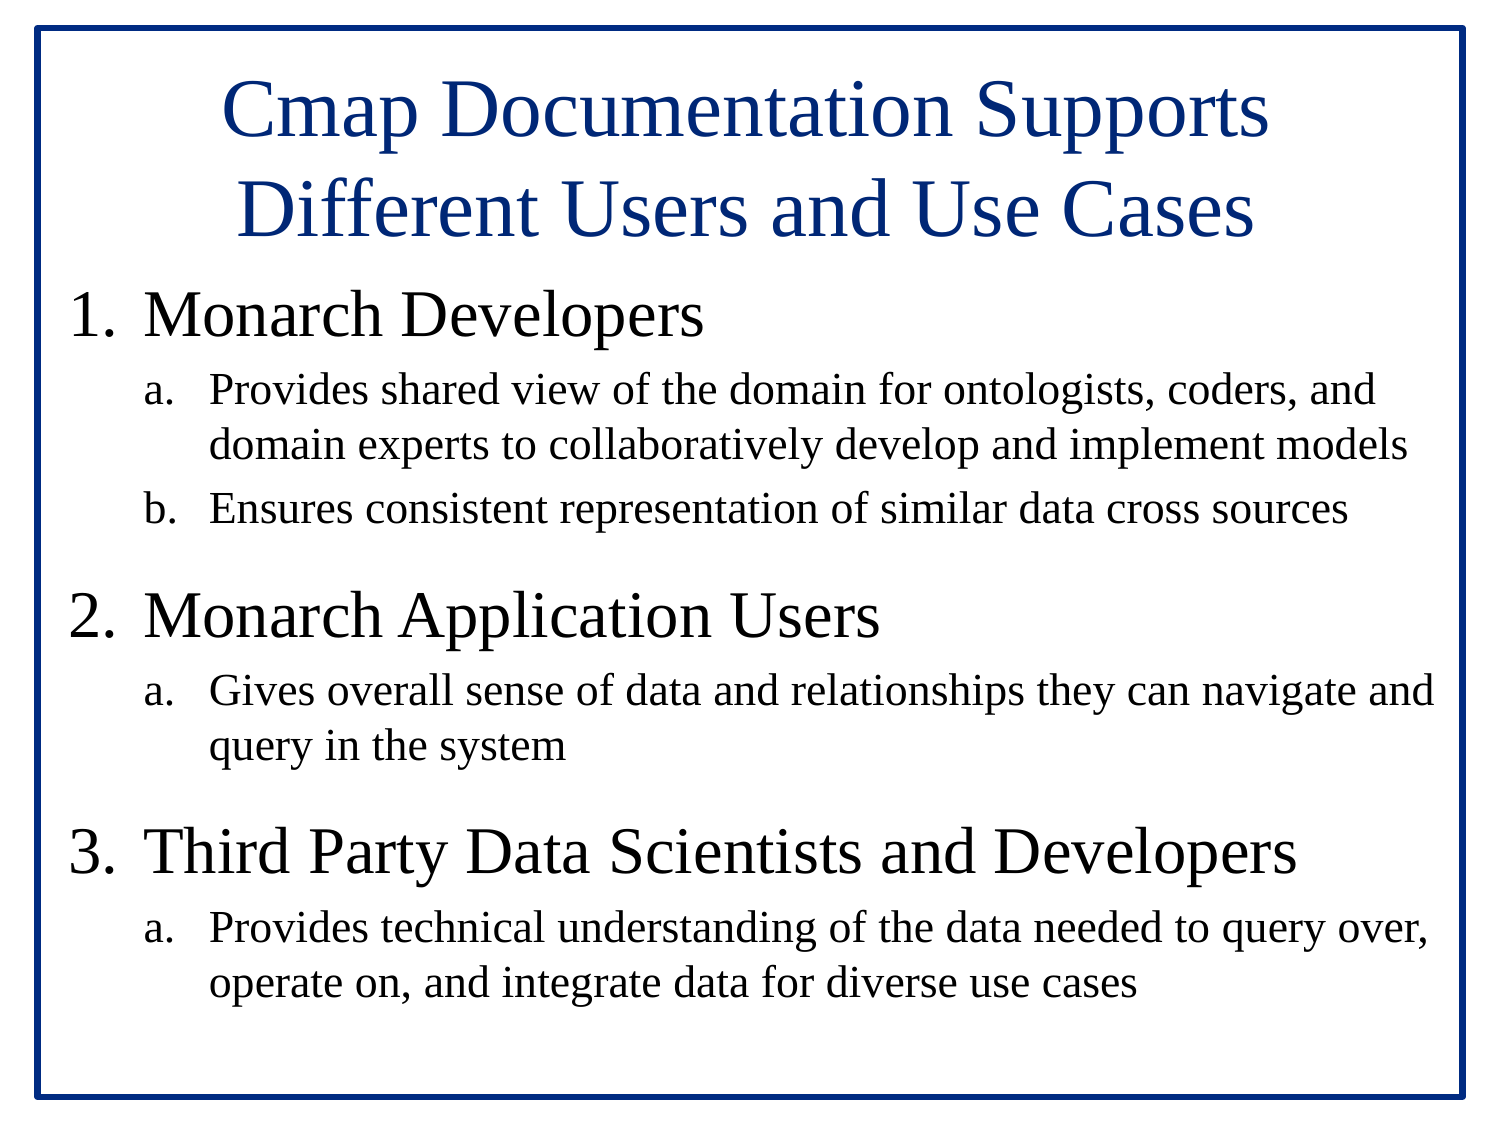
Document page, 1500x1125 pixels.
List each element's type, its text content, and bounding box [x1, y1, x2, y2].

list Monarch Developers Provides shared view of the domain for ontologists, coders, and domain experts to collaboratively develop and implement models Ensures consistent representation of similar data cross sources Monarch Application Users Gives overall sense of data and relationships they can navigate and query in the system Third Party Data Scientists and Developers Provides technical understanding of the data needed to query over, operate on, and integrate data for diverse use cases [43, 262, 1469, 1125]
text_box [35, 26, 1464, 1099]
